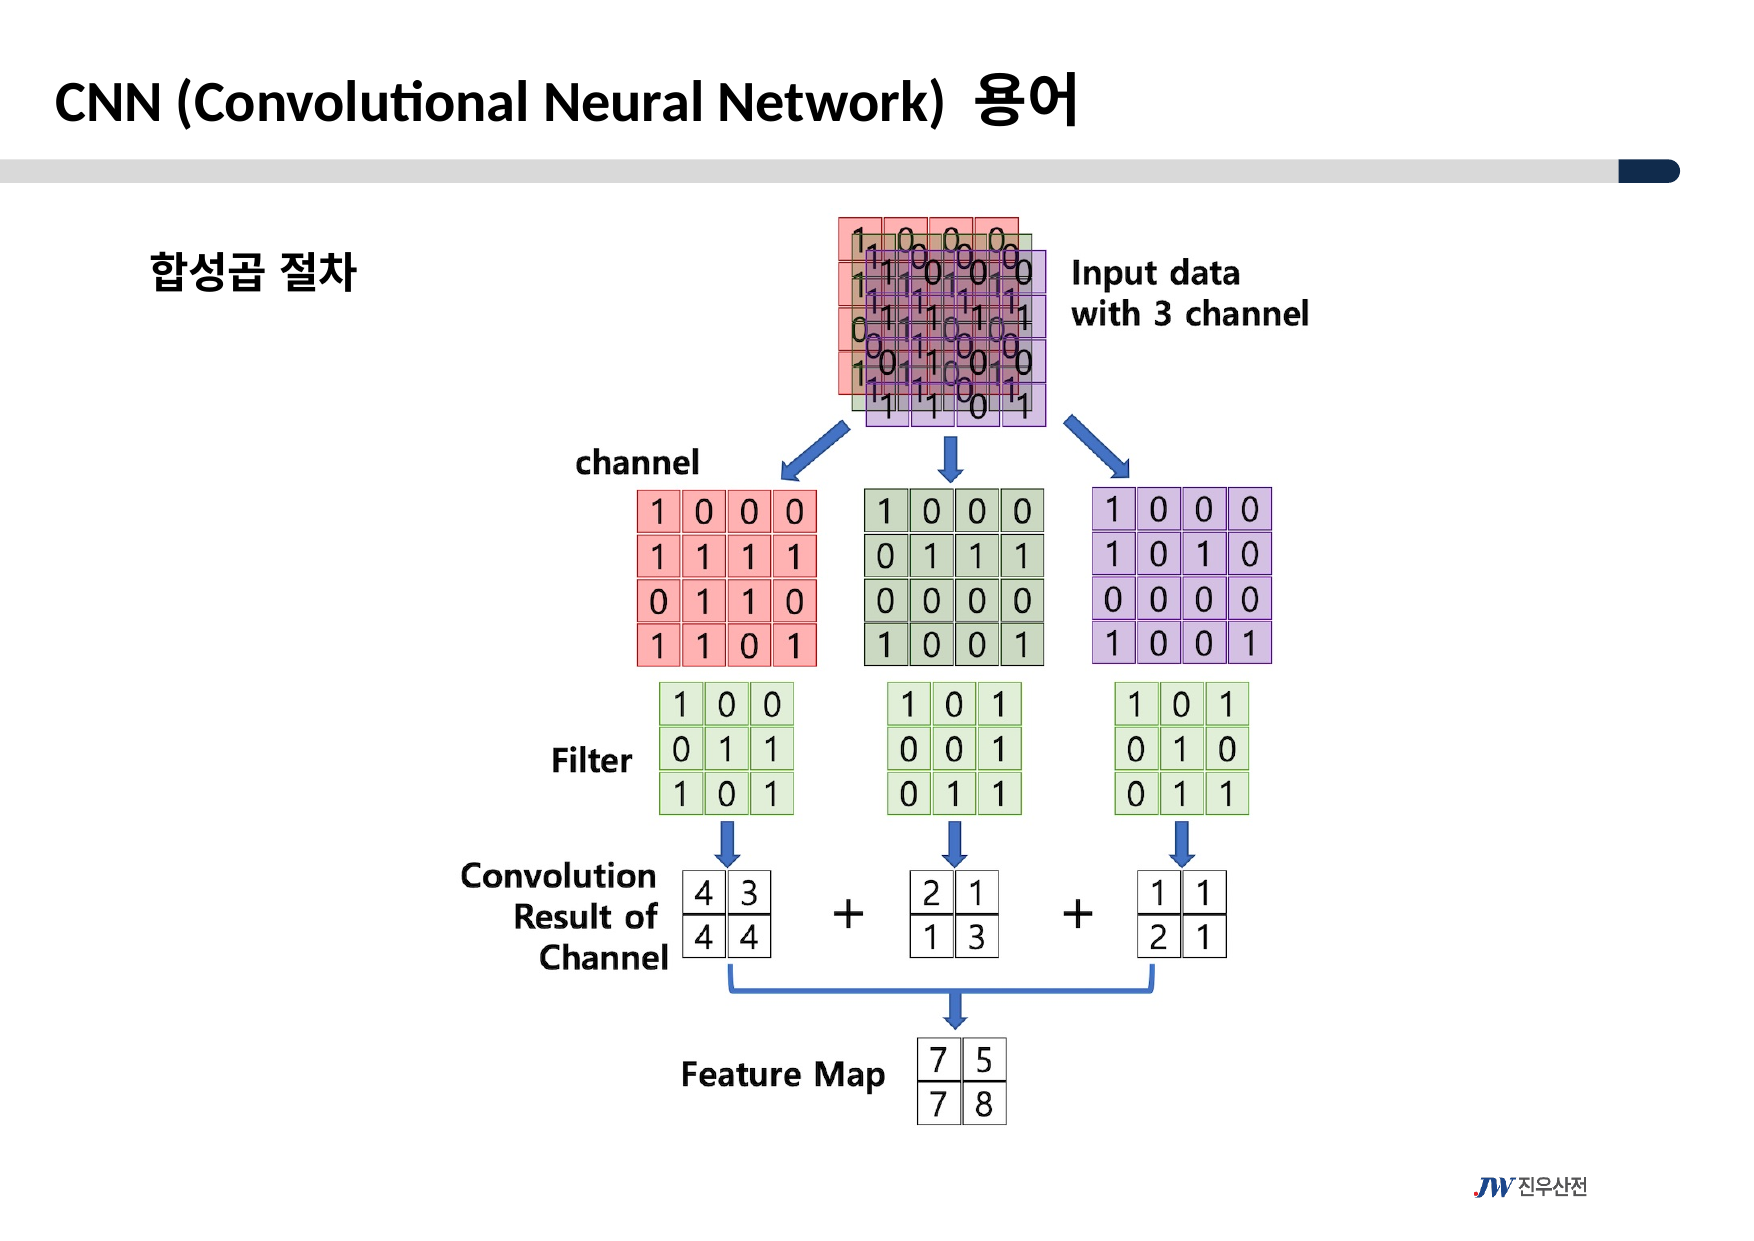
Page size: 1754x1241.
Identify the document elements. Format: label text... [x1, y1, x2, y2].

text_box 합성곱 절차 [134, 238, 373, 305]
picture [442, 208, 1326, 1138]
picture [1465, 1172, 1596, 1203]
text_box CNN (Convolutional Neural Network) 용어 [40, 55, 1096, 140]
